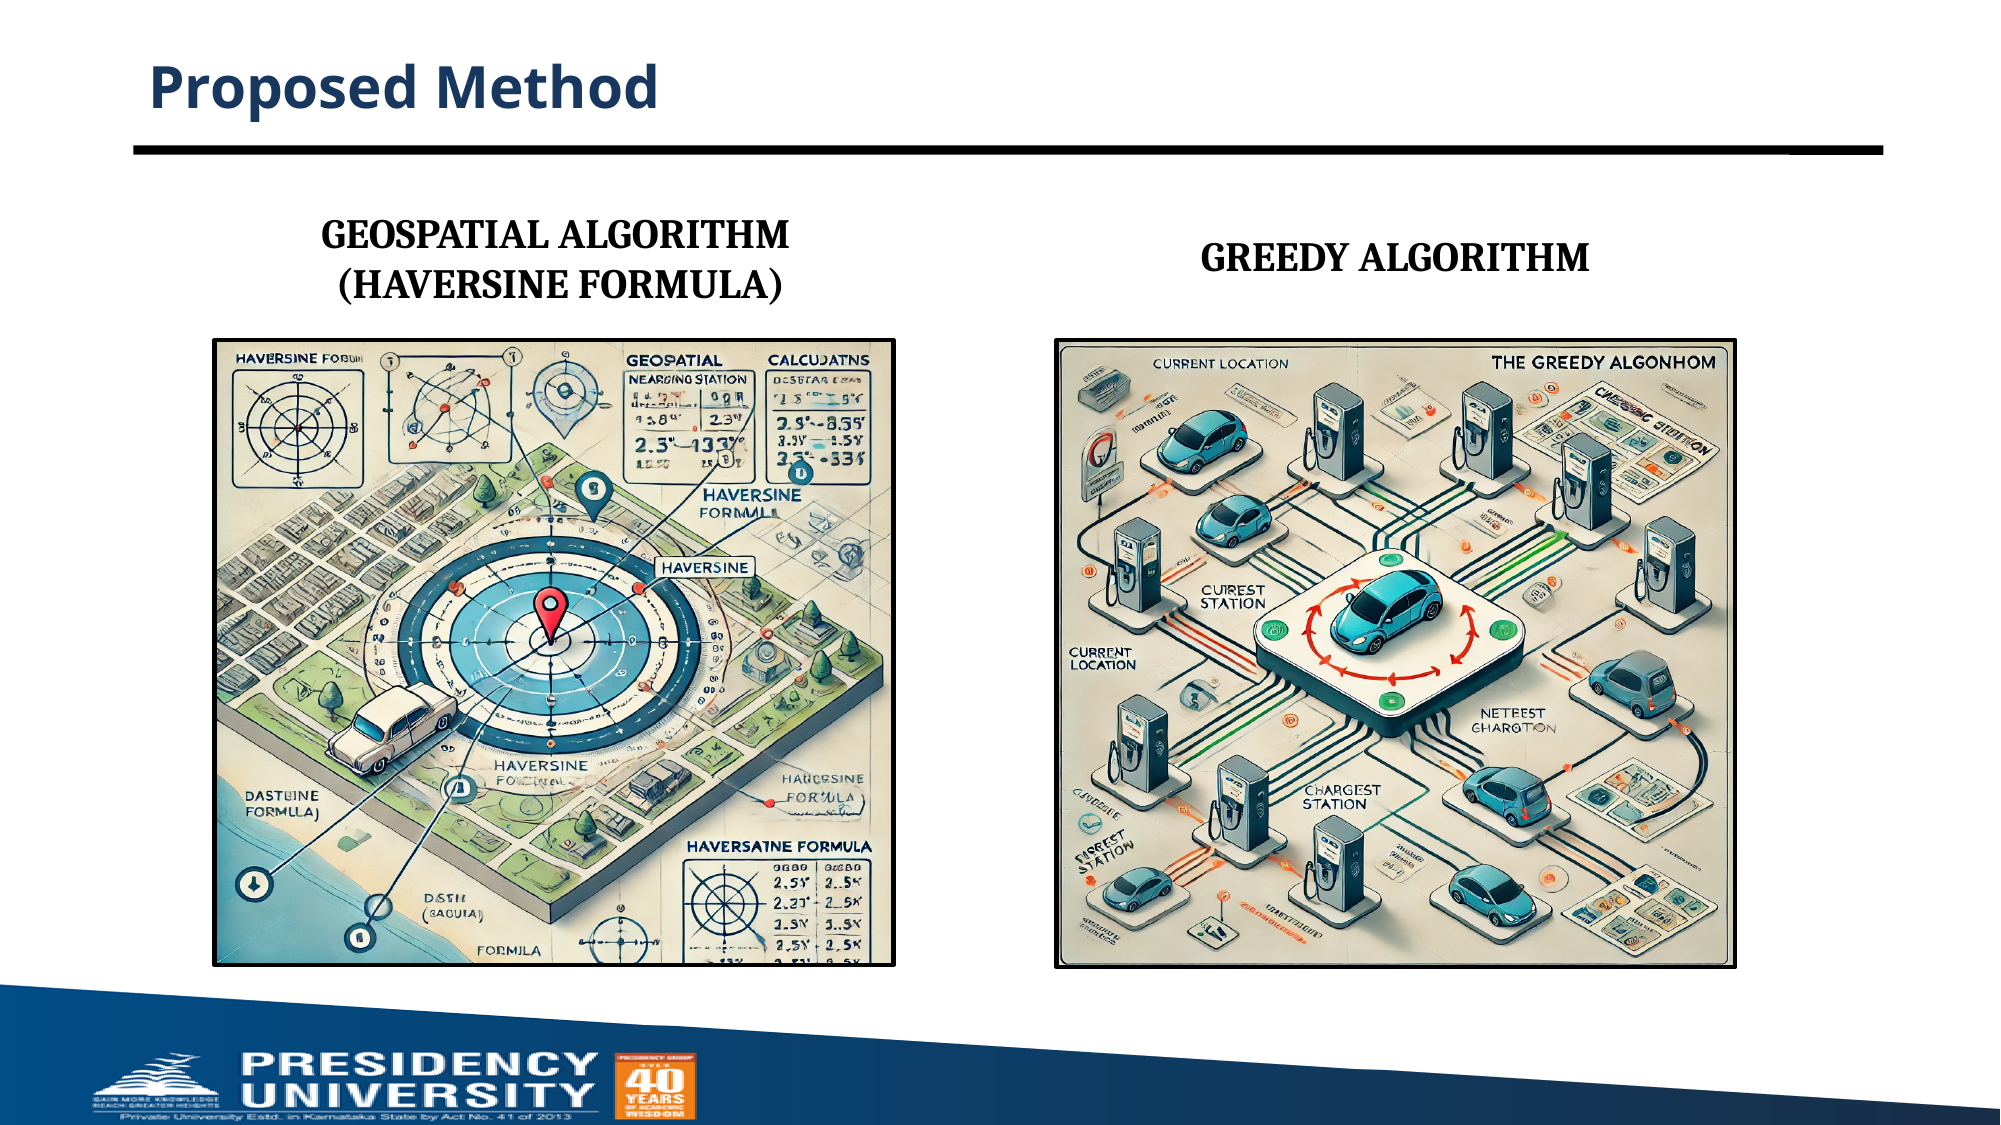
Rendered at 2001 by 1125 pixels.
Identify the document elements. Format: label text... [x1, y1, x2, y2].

picture [1058, 342, 1734, 965]
text_box GREEDY ALGORITHM [1058, 222, 1733, 333]
title Proposed Method [133, 45, 1884, 125]
text_box GEOSPATIAL ALGORITHM (HAVERSINE FORMULA) [180, 199, 942, 360]
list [216, 342, 892, 963]
picture [0, 982, 2000, 1125]
